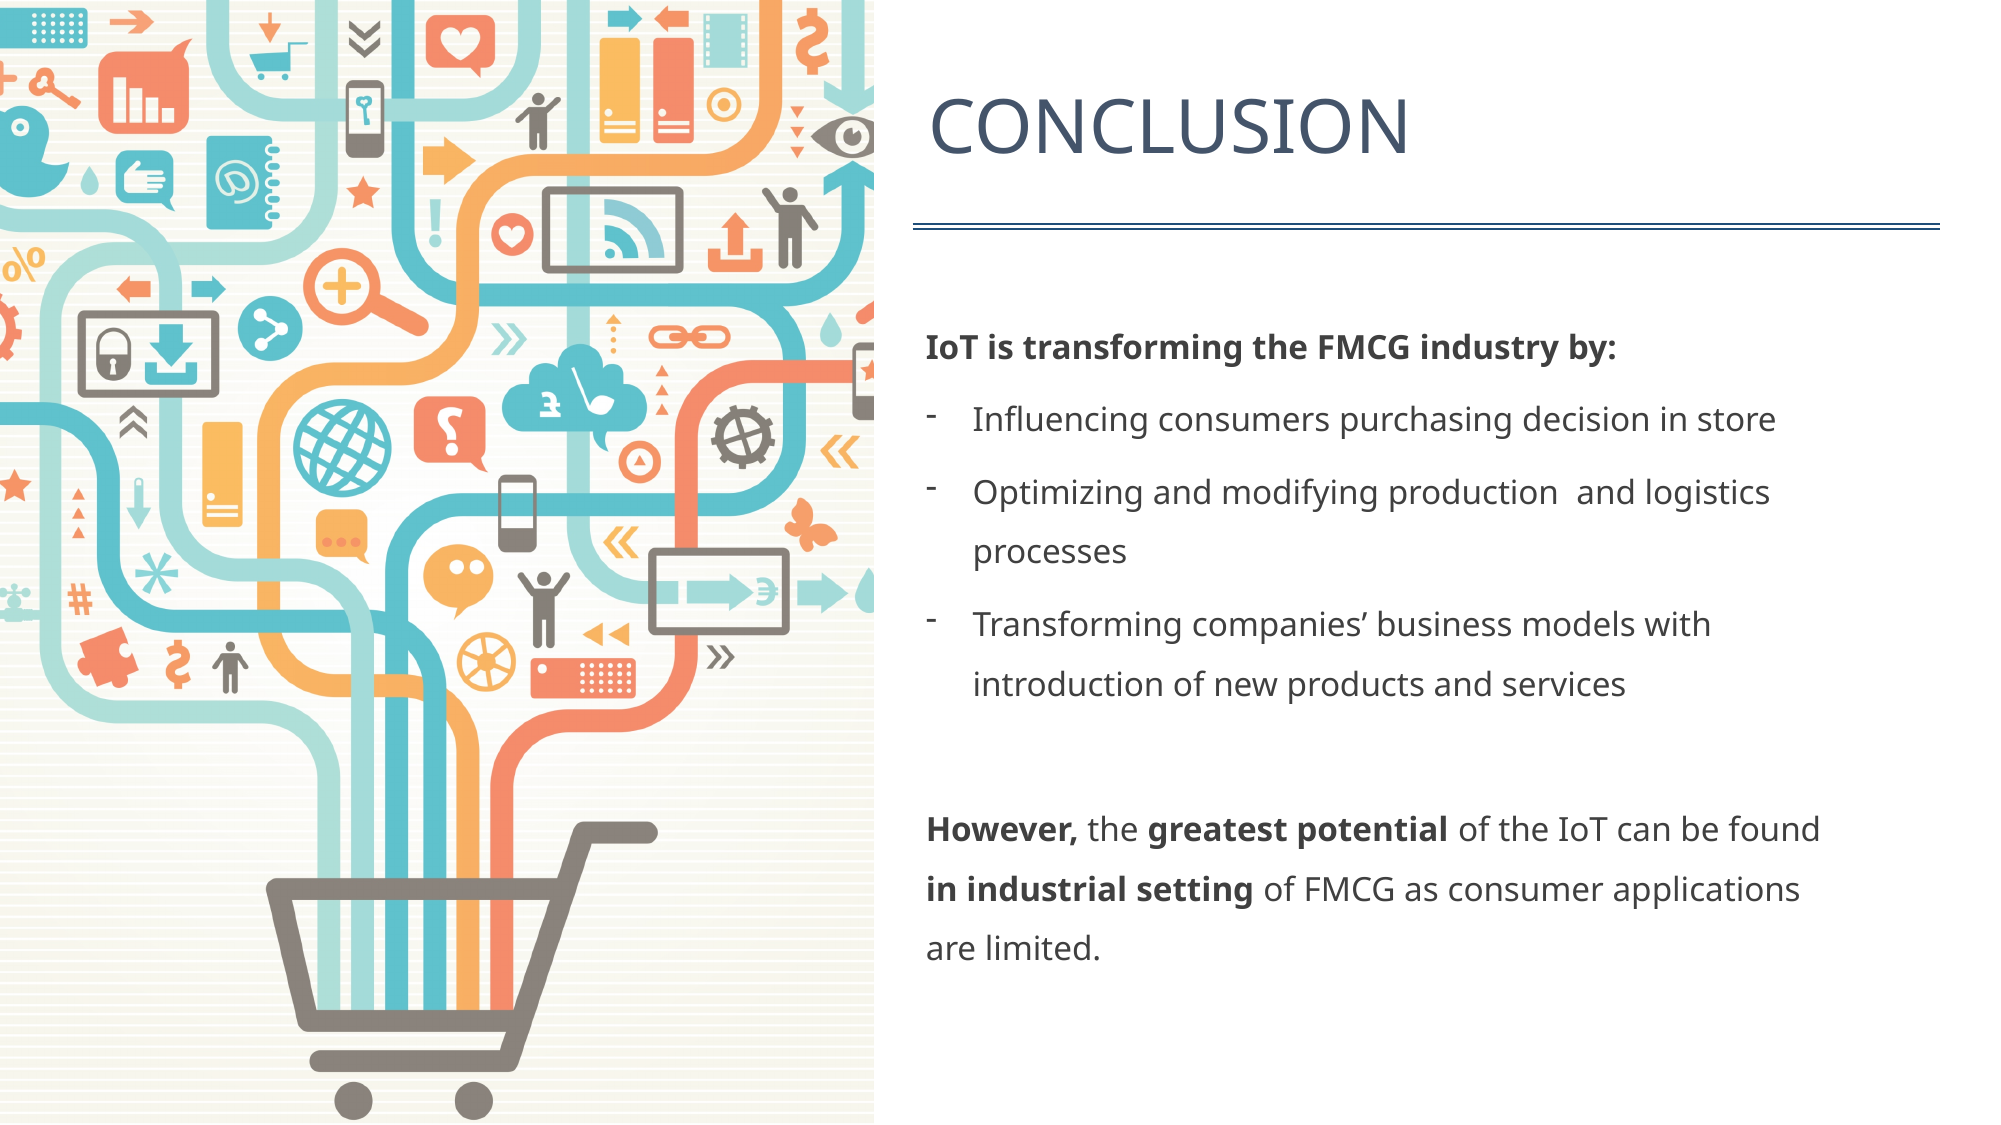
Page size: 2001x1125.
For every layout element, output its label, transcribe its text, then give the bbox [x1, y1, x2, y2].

picture [0, 0, 874, 1125]
title CONCLUSION [913, 60, 1865, 198]
text_box IoT is transforming the FMCG industry by: Influencing consumers purchasing decision in store Optimizing and modifying production and logistics processes Transforming companies’ business models with introduction of new products and services However, the greatest potential of the IoT can be found in industrial setting of FMCG as consumer applications are limited. [910, 241, 1861, 975]
